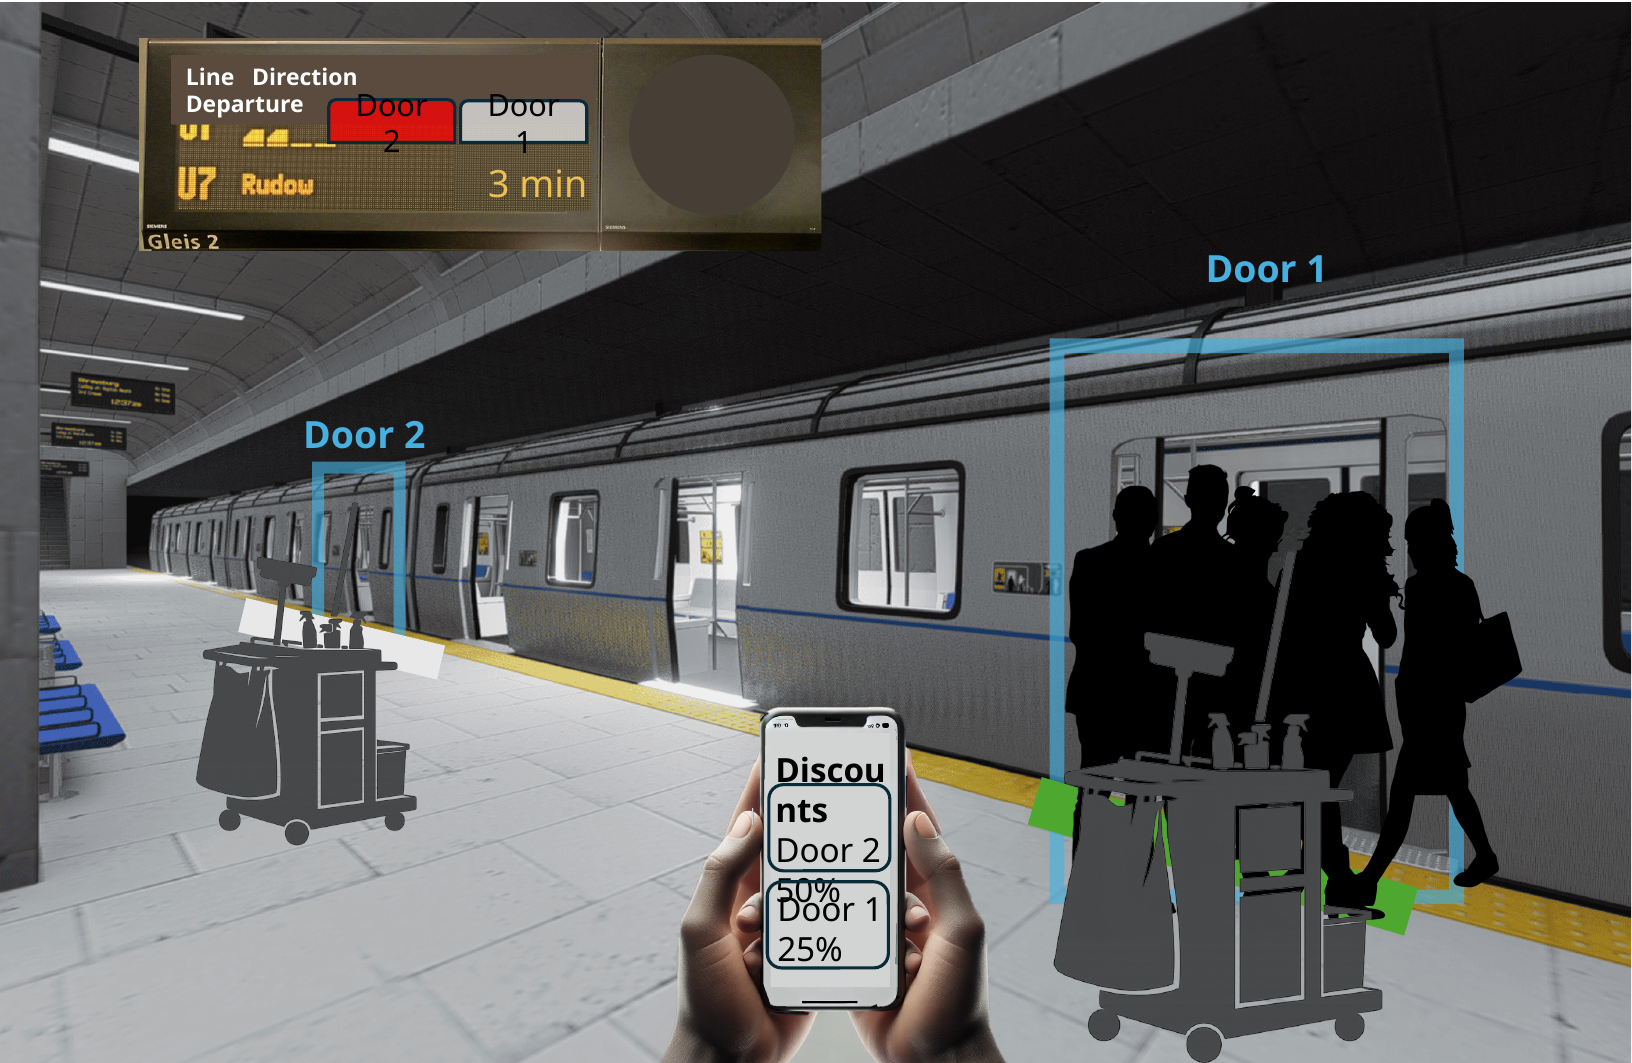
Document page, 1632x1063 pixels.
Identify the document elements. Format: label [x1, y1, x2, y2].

picture [0, 1, 1632, 1063]
text_box [632, 653, 898, 1063]
